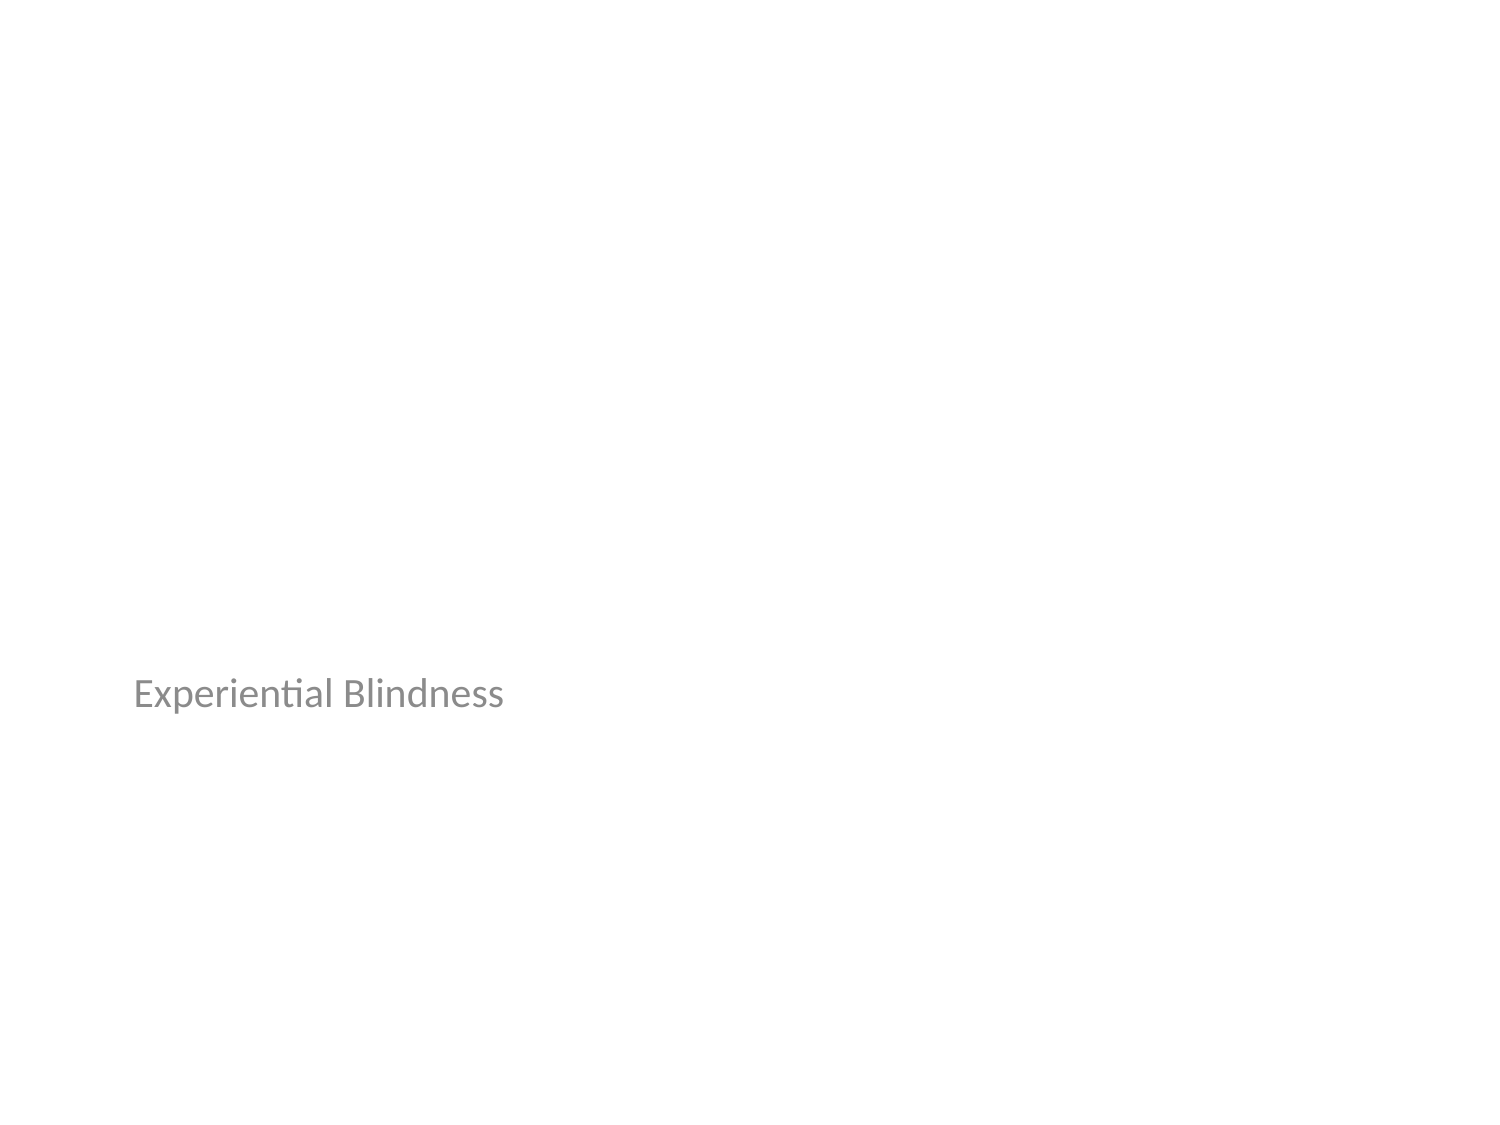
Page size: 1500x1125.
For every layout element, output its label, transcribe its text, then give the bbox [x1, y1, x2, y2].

list Experiential Blindness [118, 476, 1394, 723]
